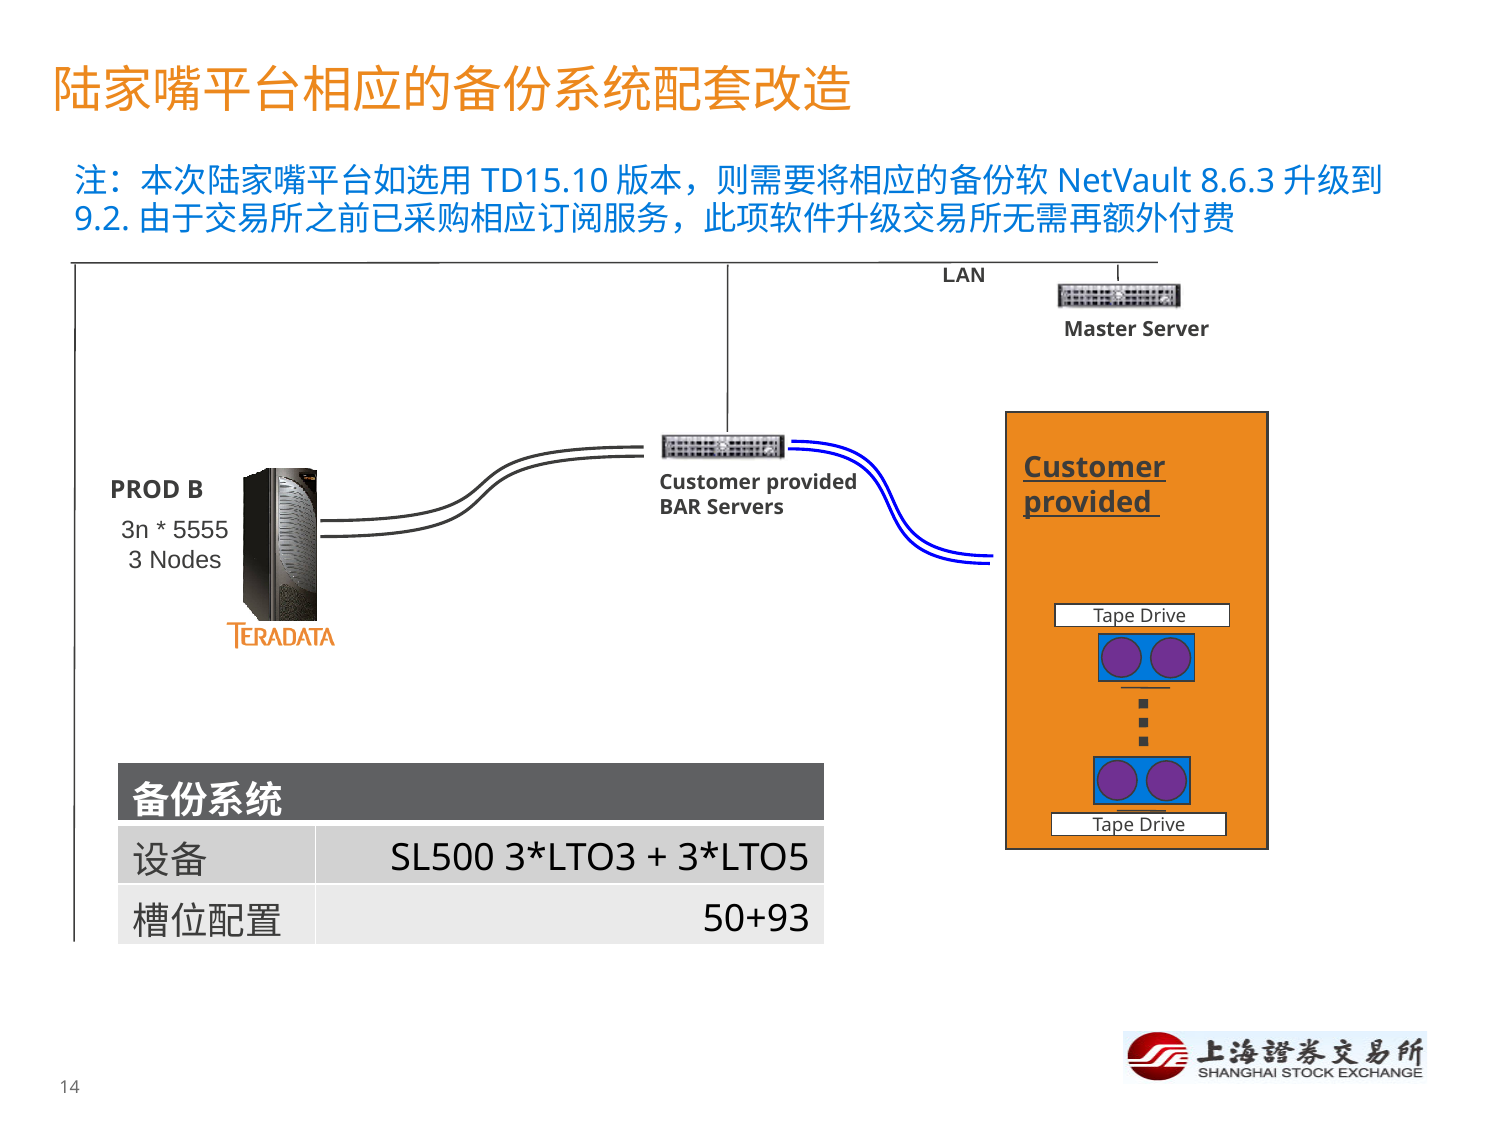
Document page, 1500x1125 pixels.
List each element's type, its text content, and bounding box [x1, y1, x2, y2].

text_box [1097, 760, 1138, 801]
list 陆家嘴平台相应的备份系统配套改造 [52, 66, 1403, 144]
text_box PROD B [95, 466, 219, 511]
text_box [1150, 637, 1191, 678]
picture [1123, 1031, 1428, 1084]
table_cell SL500 3*LTO3 + 3*LTO5 [316, 826, 824, 883]
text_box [320, 446, 644, 521]
text_box [1146, 760, 1187, 801]
picture [224, 468, 336, 650]
text_box [1101, 637, 1142, 678]
table_cell 设备 [118, 826, 315, 883]
text_box Tape Drive [1051, 812, 1227, 836]
text_box [1094, 756, 1191, 804]
text_box Master Server [1049, 307, 1225, 348]
text_box [1006, 411, 1268, 850]
text_box Customer provided [1015, 440, 1262, 526]
text_box Customer provided BAR Servers [648, 461, 782, 526]
text_box LAN [935, 254, 994, 262]
picture [1051, 281, 1184, 310]
table_cell 50+93 [316, 885, 824, 944]
table_header 备份系统 [118, 763, 824, 820]
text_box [790, 440, 994, 557]
title 注：本次陆家嘴平台如选用TD15.10版本，则需要将相应的备份软NetVault 8.6.3升级到9.2.由于交易所之前已采购相应订阅服务，此项软件升级交易所无需再额外付费 [74, 153, 1418, 239]
table_cell 槽位配置 [118, 885, 315, 944]
picture [656, 431, 789, 461]
text_box LAN [935, 263, 994, 295]
text_box 3n * 5555 3 Nodes [88, 506, 237, 581]
text_box Tape Drive [1054, 603, 1230, 627]
text_box [1098, 633, 1195, 682]
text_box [320, 527, 645, 537]
